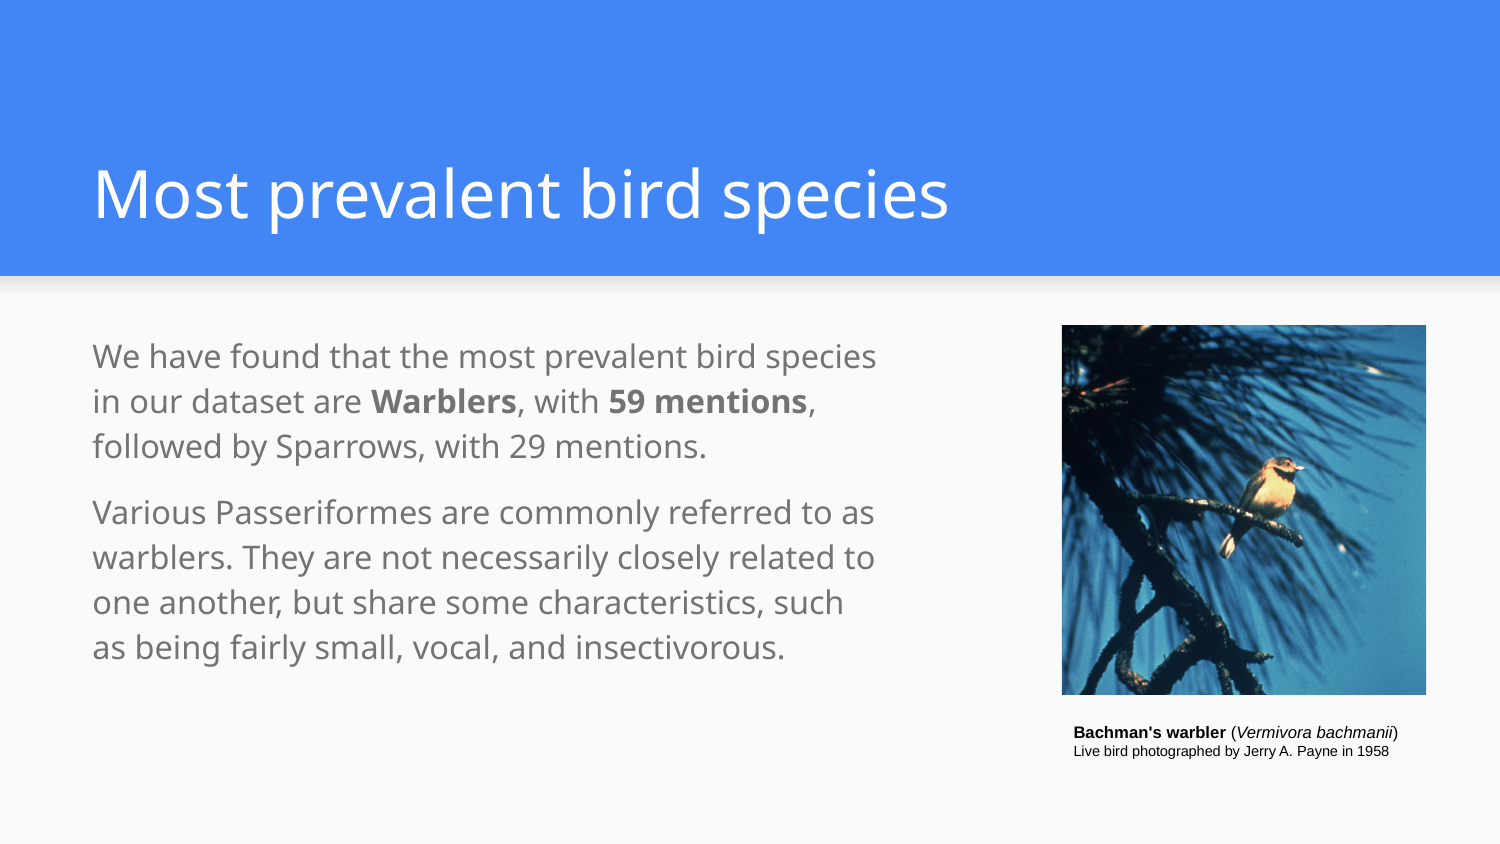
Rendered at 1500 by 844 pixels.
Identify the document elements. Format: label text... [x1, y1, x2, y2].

picture [1061, 324, 1427, 695]
list We have found that the most prevalent bird species in our dataset are Warblers, with 59 mentions, followed by Sparrows, with 29 mentions. Various Passeriformes are commonly referred to as warblers. They are not necessarily closely related to one another, but share some characteristics, such as being fairly small, vocal, and insectivorous. [77, 314, 898, 760]
text_box Bachman's warbler (Vermivora bachmanii) Live bird photographed by Jerry A. Payne in 1958 [1058, 707, 1430, 775]
title Most prevalent bird species [77, 121, 1427, 248]
